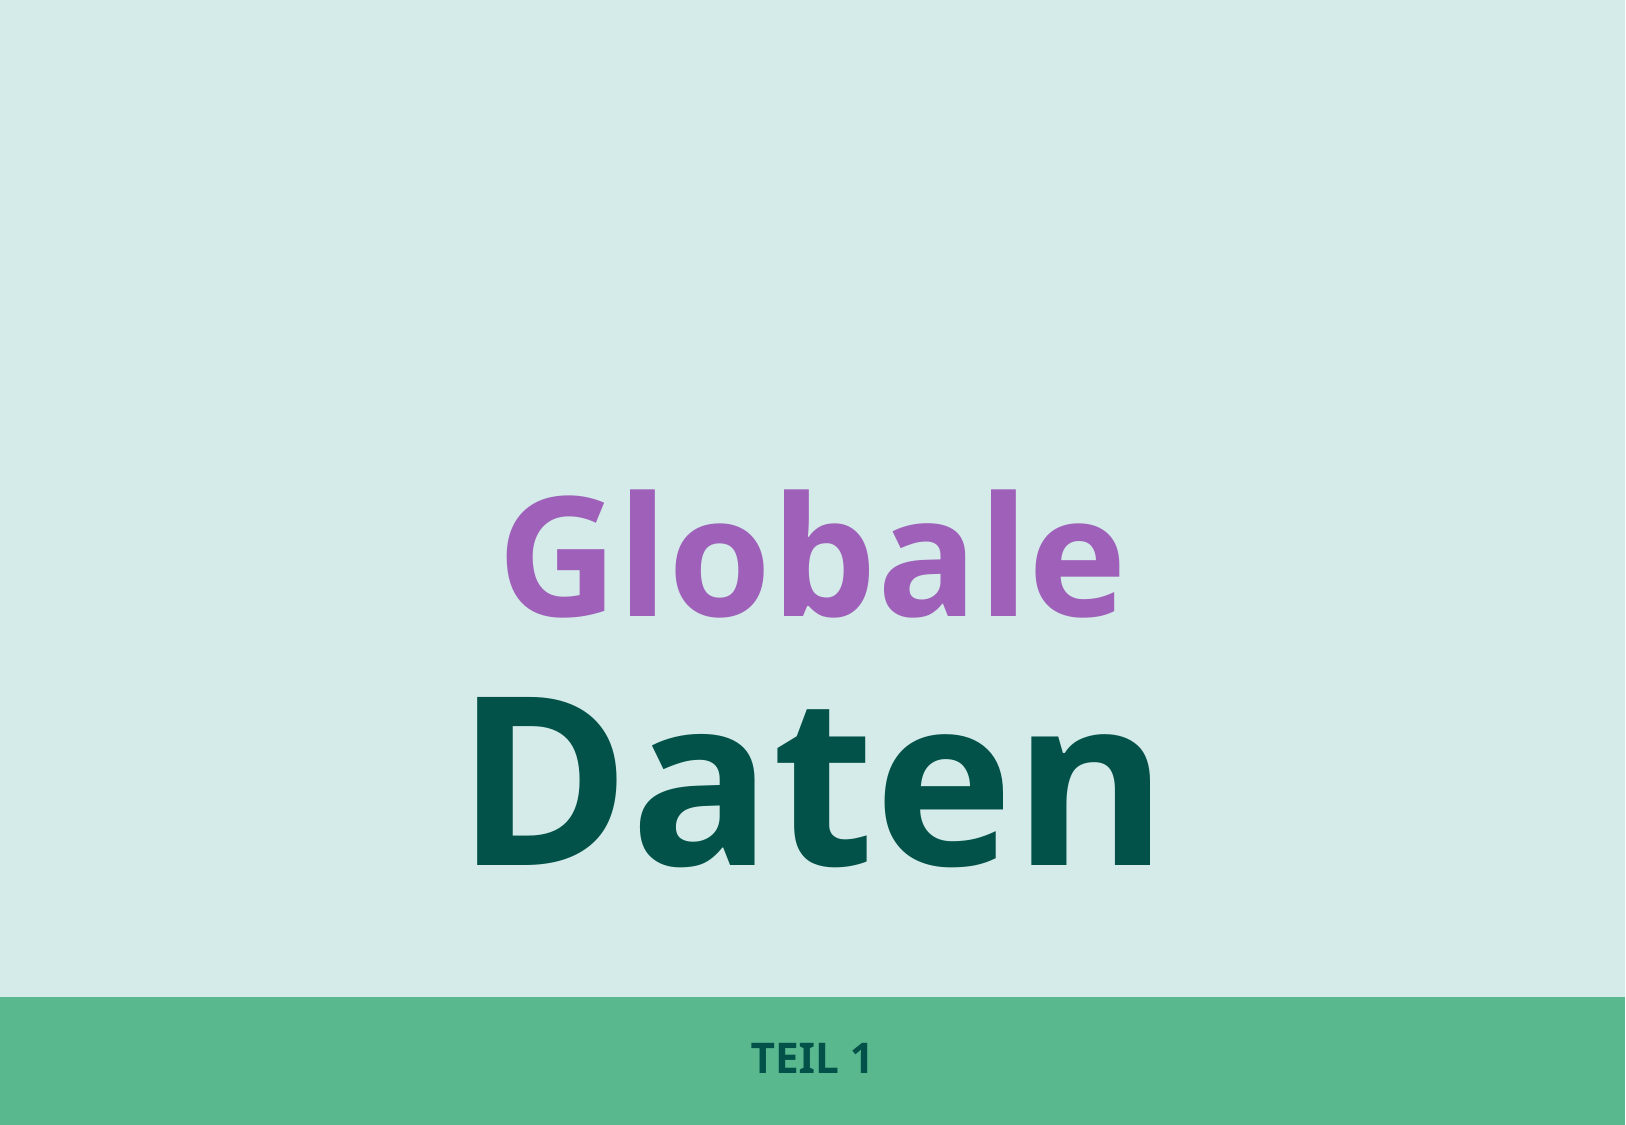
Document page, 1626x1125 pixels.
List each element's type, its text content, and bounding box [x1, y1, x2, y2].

title Teil 1 [0, 995, 1625, 1125]
text_box Globale [482, 442, 1143, 658]
text_box Daten [441, 623, 1184, 921]
